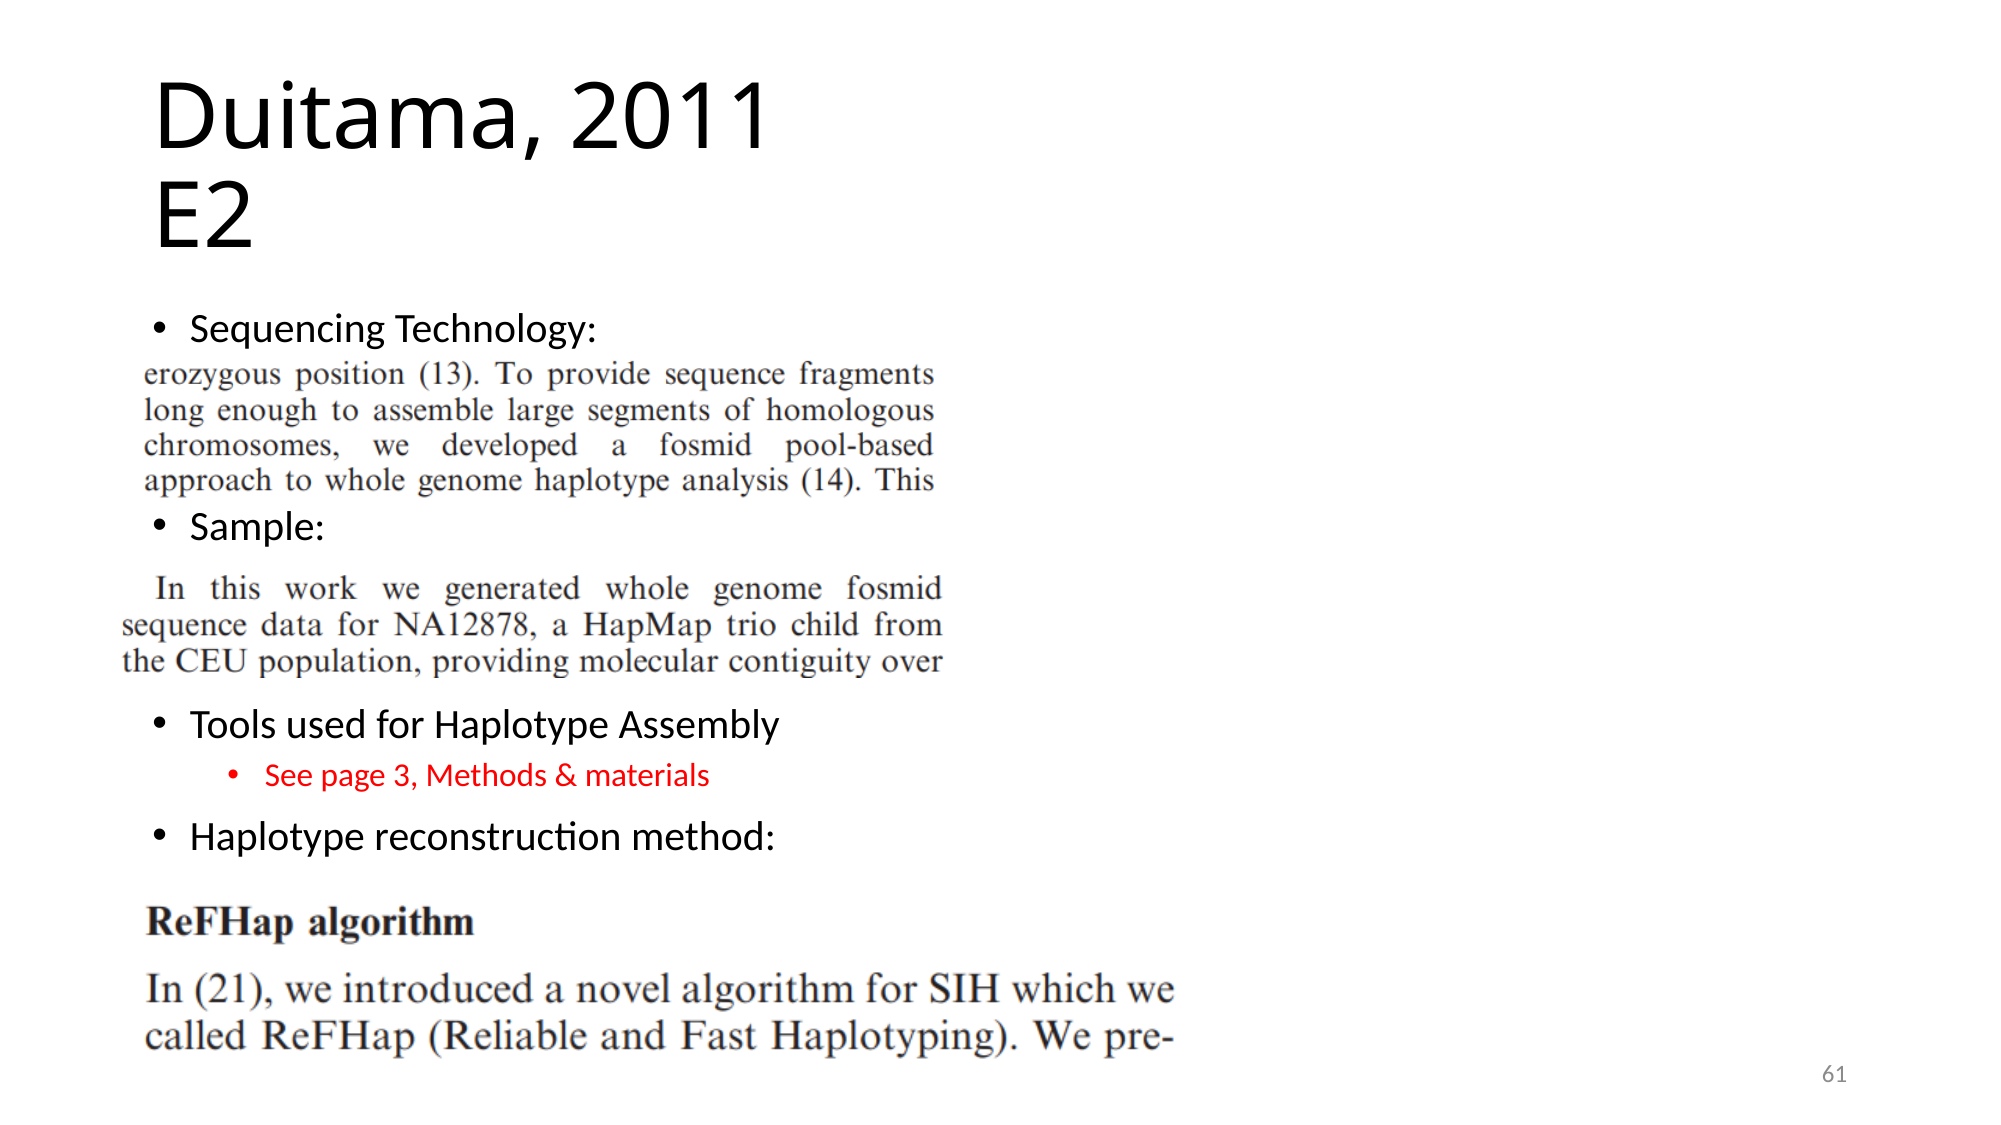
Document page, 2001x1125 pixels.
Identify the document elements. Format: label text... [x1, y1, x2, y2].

title Duitama, 2011 E2 [137, 59, 1863, 278]
picture [137, 355, 965, 500]
list Sequencing Technology: Sample: Tools used for Haplotype Assembly See page 3, Methods & materials Haplotype reconstruction method: [137, 299, 1863, 1014]
picture [107, 573, 973, 678]
picture [137, 893, 1194, 1065]
slide_number 61 [1412, 1042, 1863, 1103]
